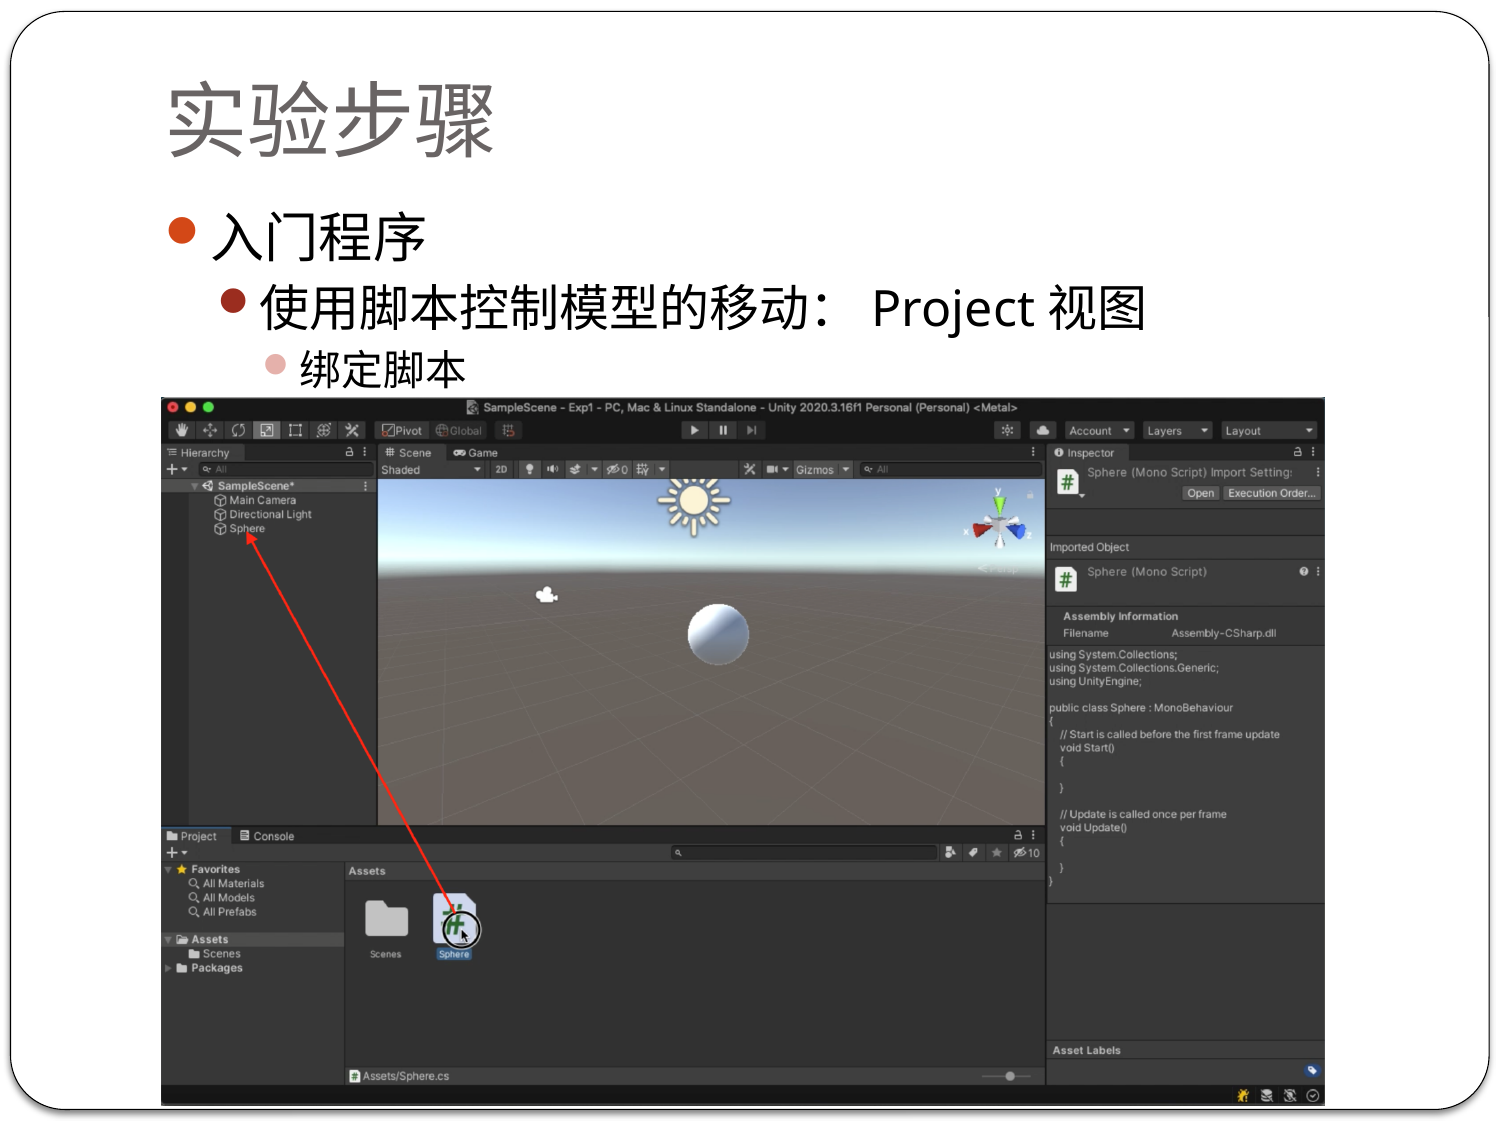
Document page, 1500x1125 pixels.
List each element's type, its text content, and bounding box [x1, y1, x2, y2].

list 入门程序 使用脚本控制模型的移动：Project视图 绑定脚本 [150, 196, 1425, 947]
title 实验步骤 [150, 0, 1425, 183]
picture [161, 396, 1325, 1107]
